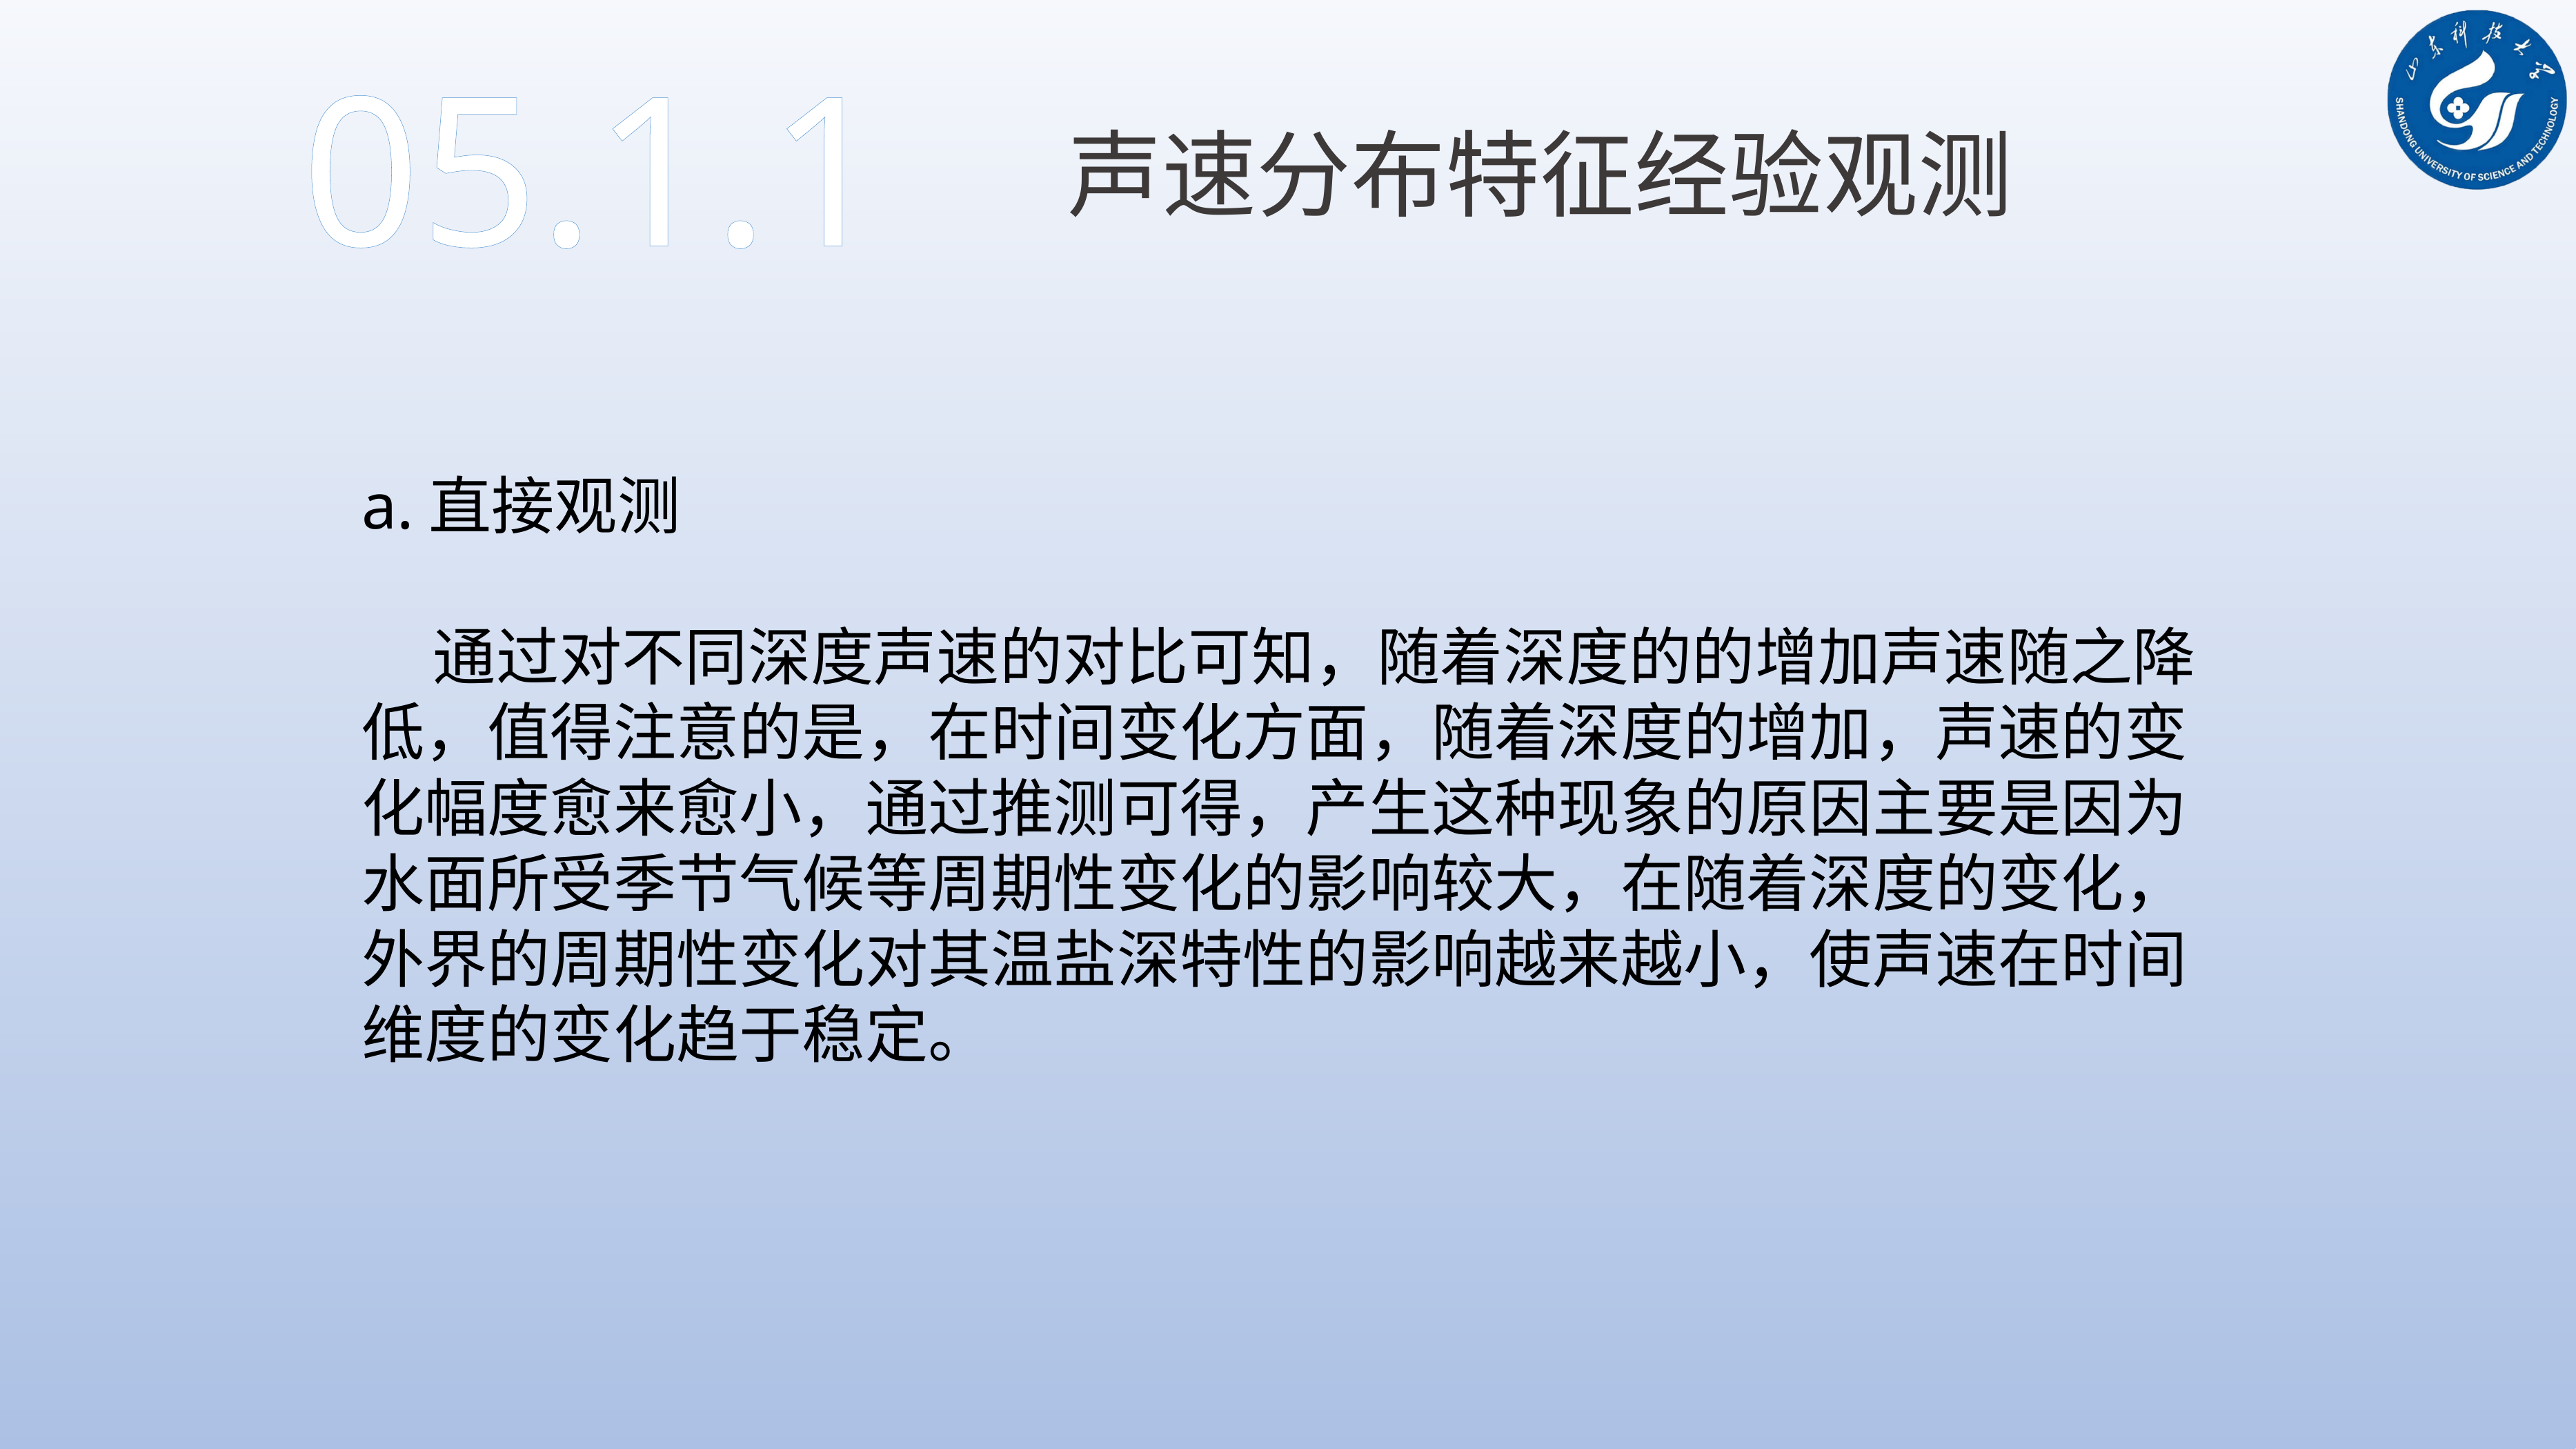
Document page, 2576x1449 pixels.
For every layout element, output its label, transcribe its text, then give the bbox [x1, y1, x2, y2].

picture [2377, 1, 2576, 199]
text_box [291, 33, 2163, 295]
text_box a.直接观测 通过对不同深度声速的对比可知，随着深度的的增加声速随之降低，值得注意的是，在时间变化方面，随着深度的增加，声速的变化幅度愈来愈小，通过推测可得，产生这种现象的原因主要是因为水面所受季节气候等周期性变化的影响较大，在随着深度的变化，外界的周期性变化对其温盐深特性的影响越来越小，使声速在时间维度的变化趋于稳定。 [351, 460, 2252, 1076]
